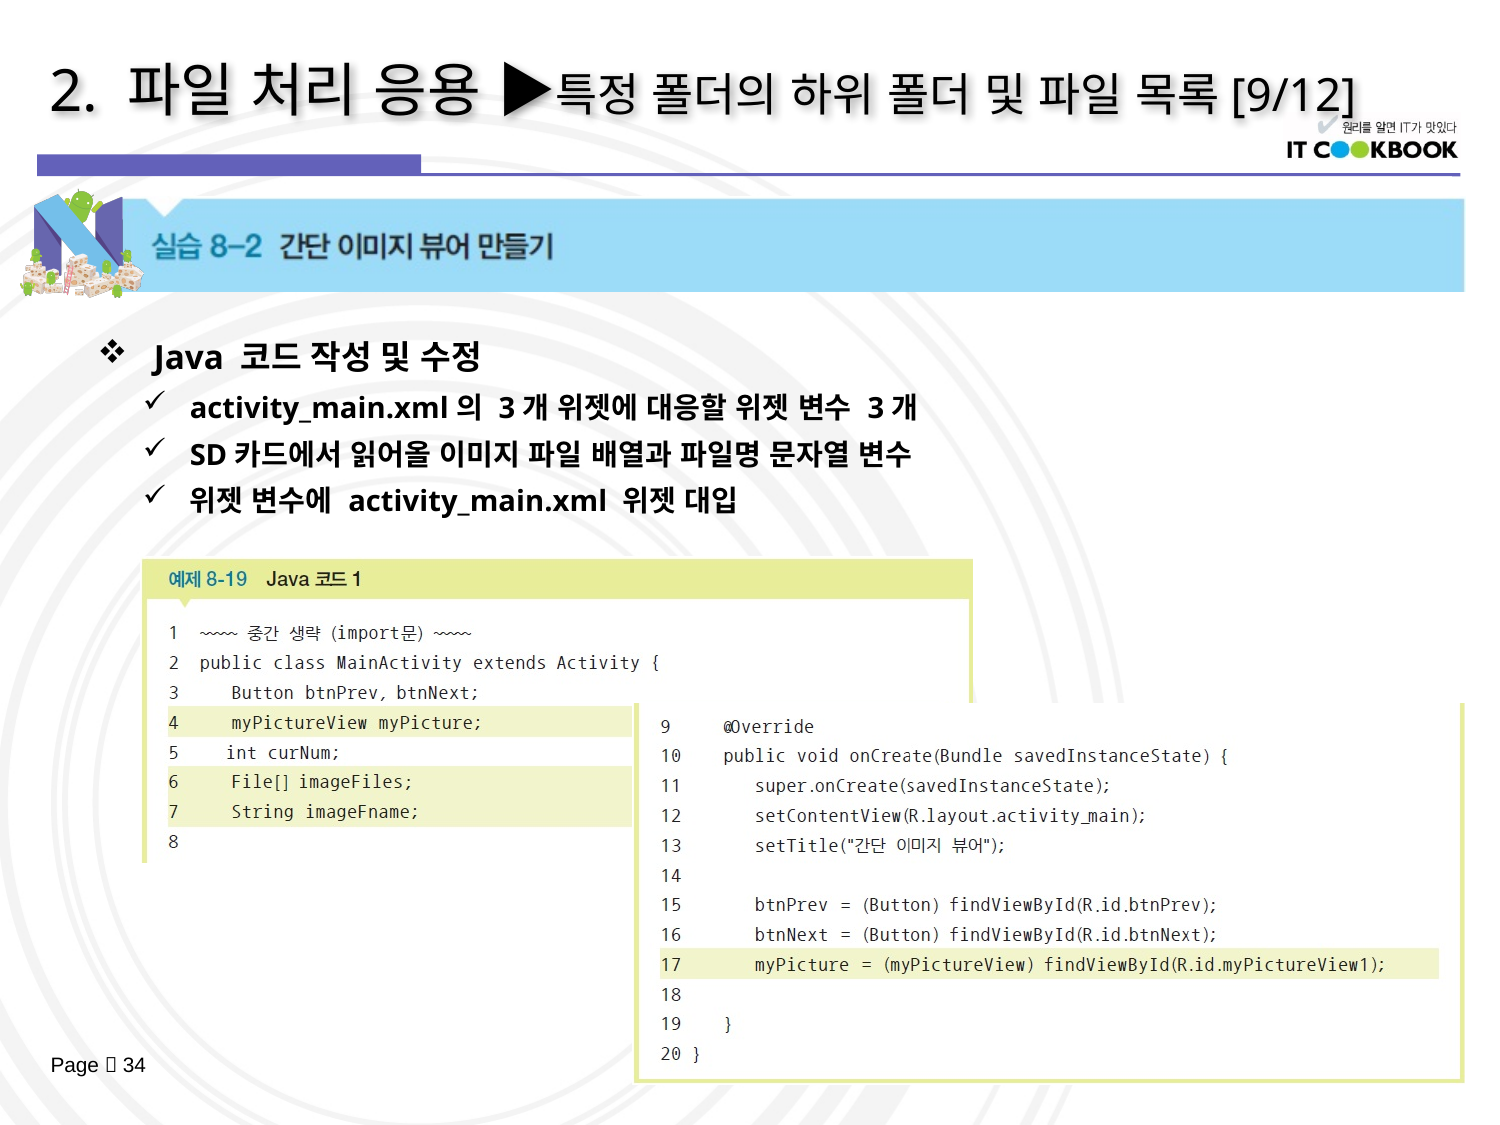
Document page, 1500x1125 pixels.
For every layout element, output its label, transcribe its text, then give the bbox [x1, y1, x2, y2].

picture [0, 35, 1500, 1125]
list Java 코드 작성 및 수정 activity_main.xml의 3개 위젯에 대응할 위젯 변수 3개 SD카드에서 읽어올 이미지 파일 배열과 파일명 문자열 변수 위젯 변수에 activity_main.xml 위젯 대입 [54, 335, 1500, 1051]
title 2. 파일 처리 응용 ▶특정 폴더의 하위 폴더 및 파일 목록[9/12] [48, 53, 1448, 161]
